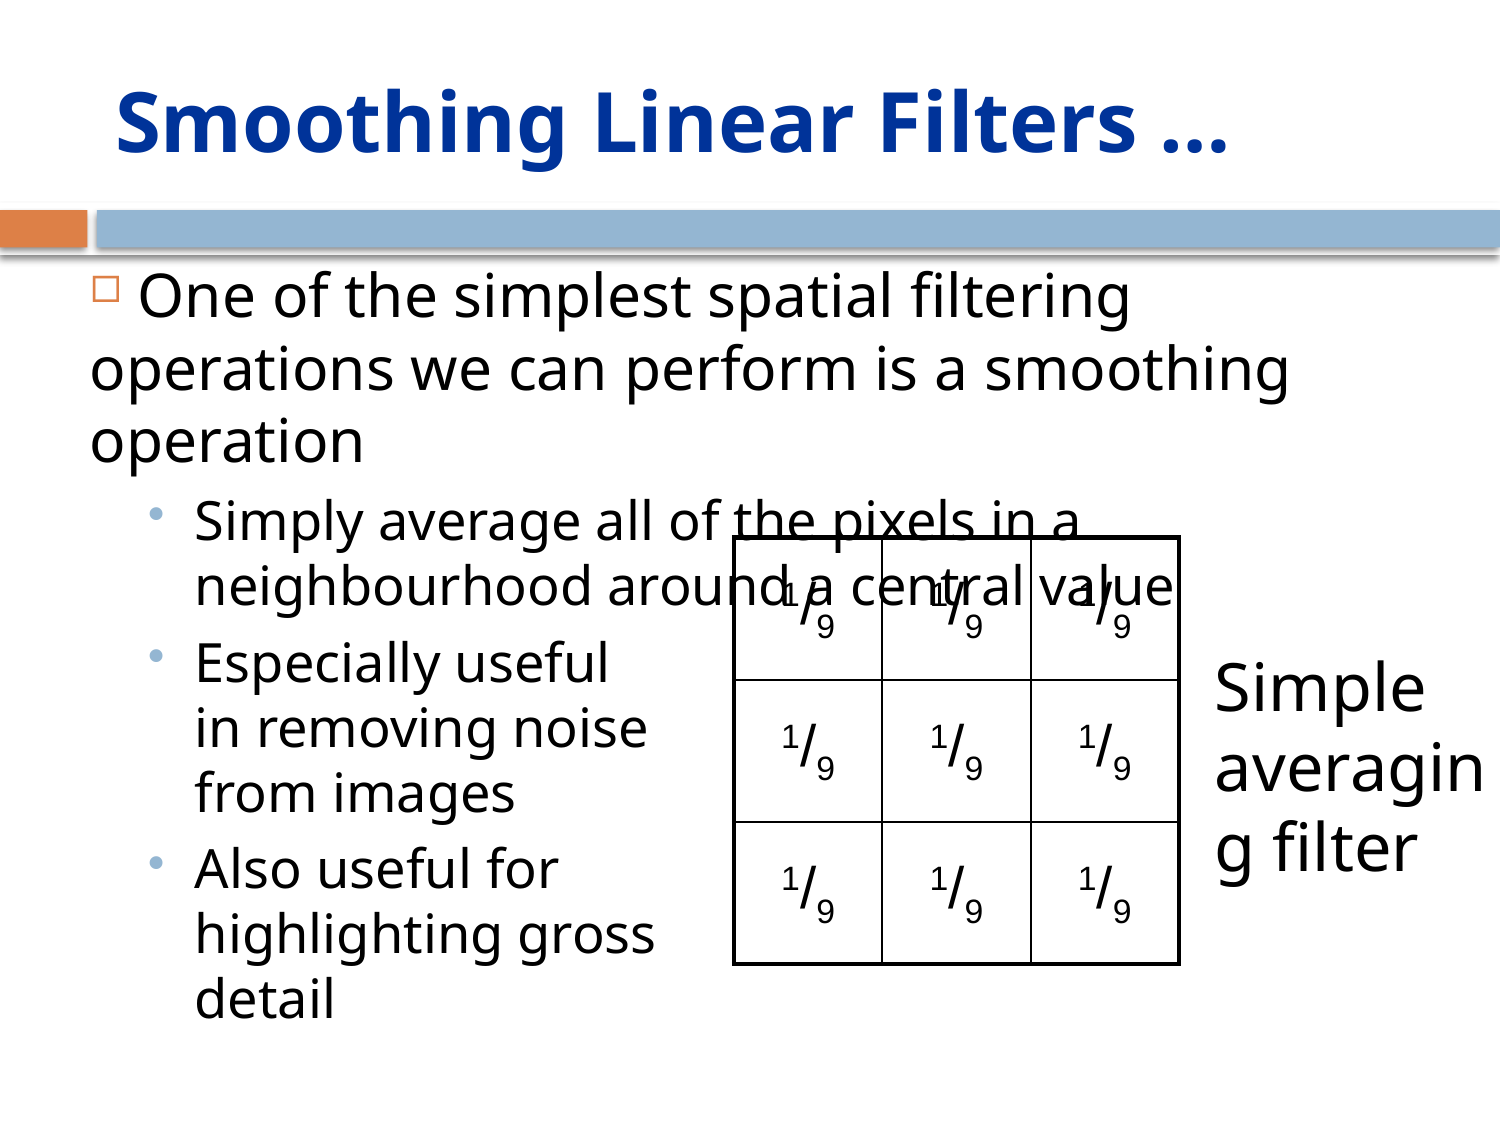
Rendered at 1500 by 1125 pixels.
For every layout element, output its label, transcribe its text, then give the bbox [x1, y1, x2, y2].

table_header 1/9 [883, 540, 1030, 679]
text_box Simple averaging filter [1200, 637, 1500, 891]
title Smoothing Linear Filters … [100, 37, 1438, 200]
table_cell 1/9 [883, 681, 1030, 821]
text_box One of the simplest spatial filtering operations we can perform is a smoothing operation Simply average all of the pixels in a neighbourhood around a central value Especially useful in removing noise from images Also useful for highlighting gross detail [74, 249, 1425, 1125]
table_cell 1/9 [736, 681, 881, 821]
table_cell 1/9 [1032, 823, 1177, 962]
table_cell 1/9 [1032, 681, 1177, 821]
table_header 1/9 [736, 540, 881, 679]
table_header 1/9 [1032, 540, 1177, 679]
table_cell 1/9 [883, 823, 1030, 962]
table_cell 1/9 [736, 823, 881, 962]
